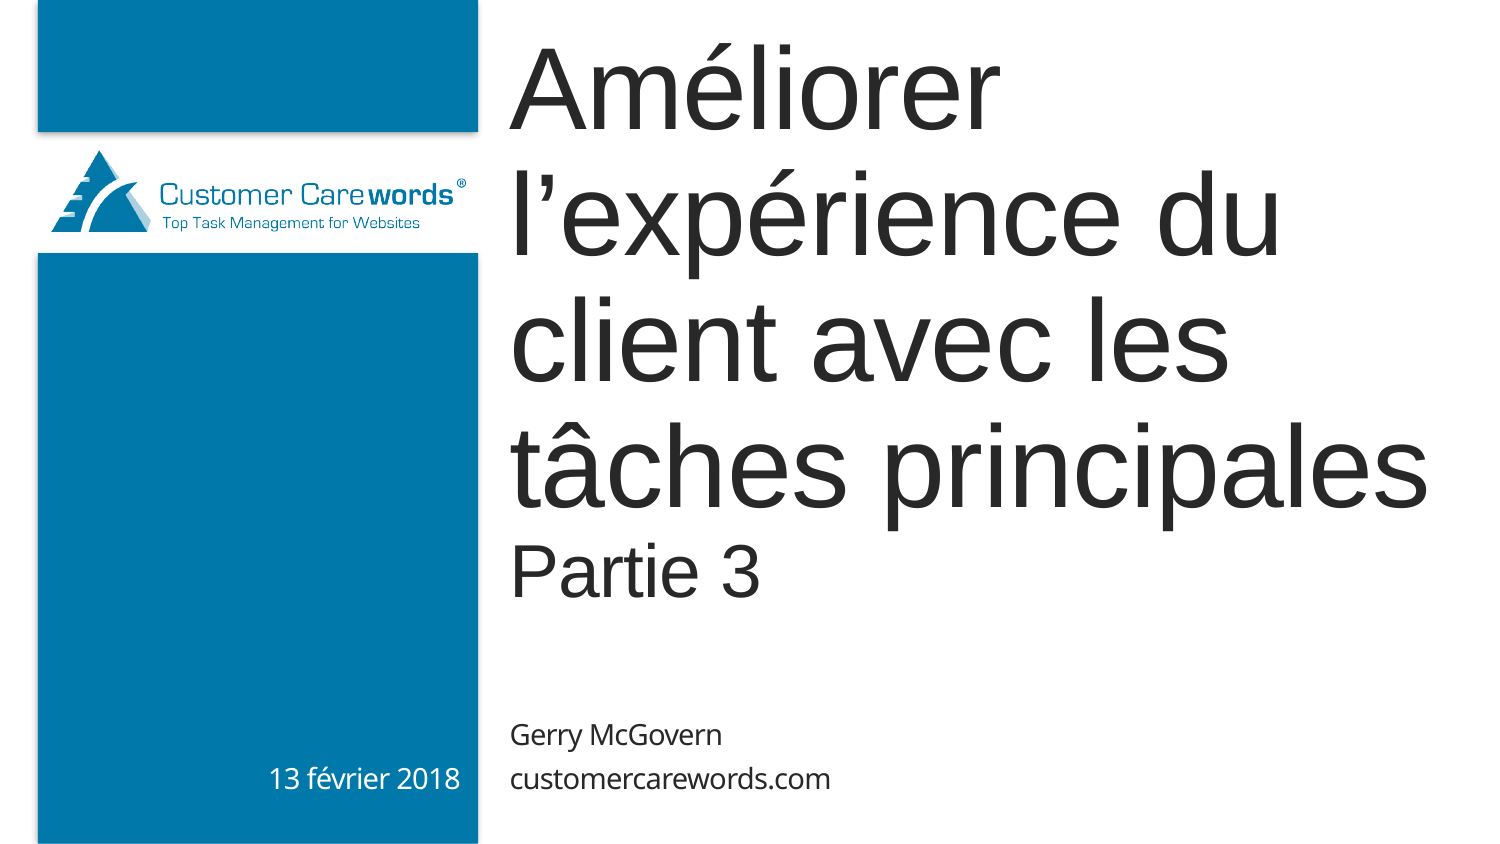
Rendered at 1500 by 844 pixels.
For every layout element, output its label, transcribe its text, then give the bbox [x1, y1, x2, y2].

title Améliorer l’expérience du client avec les tâches principales Partie 3 [509, 271, 1500, 614]
picture [51, 150, 466, 232]
list Gerry McGovern customercarewords.com [509, 675, 1409, 797]
list 13 février 2018 [98, 675, 461, 797]
